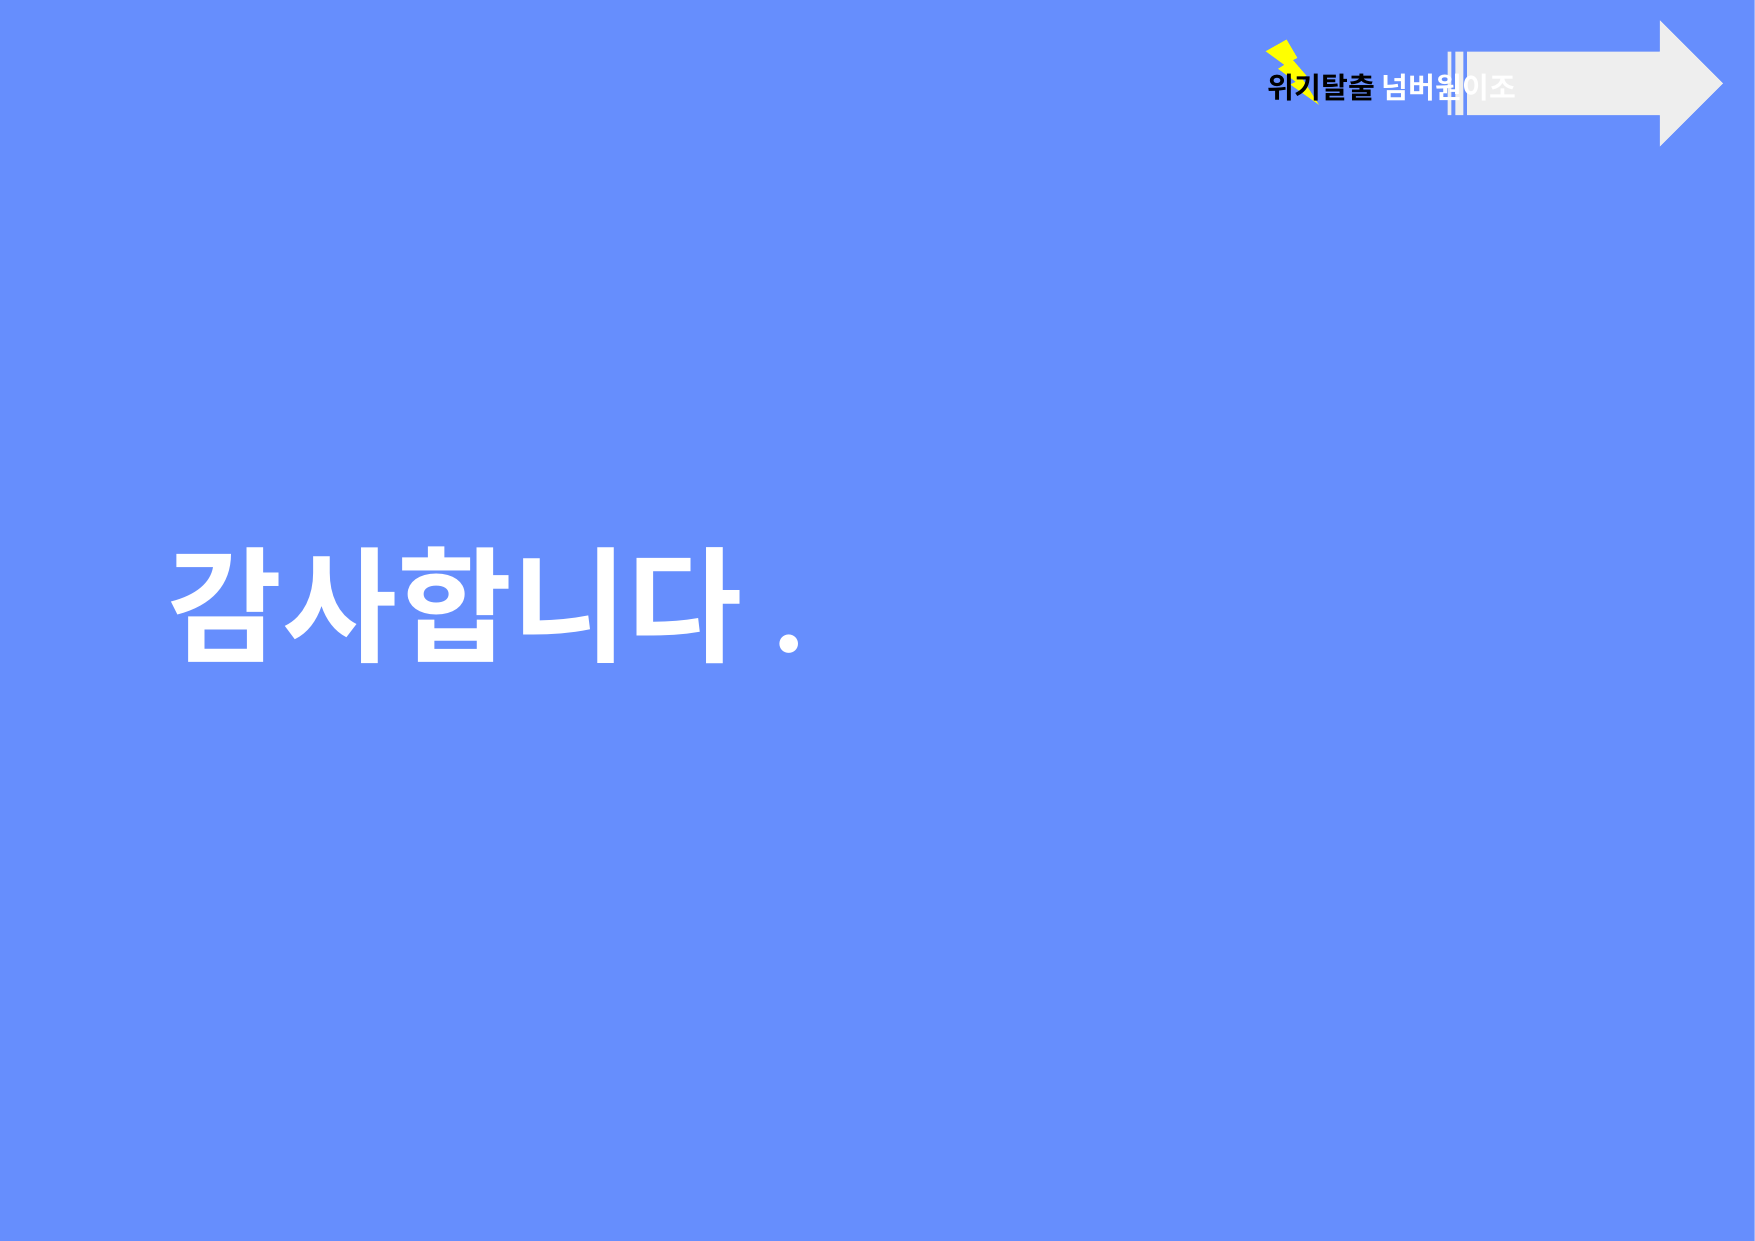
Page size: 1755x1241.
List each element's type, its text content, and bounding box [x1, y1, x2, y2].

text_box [1251, 20, 1724, 147]
text_box 감사합니다. [152, 520, 848, 686]
